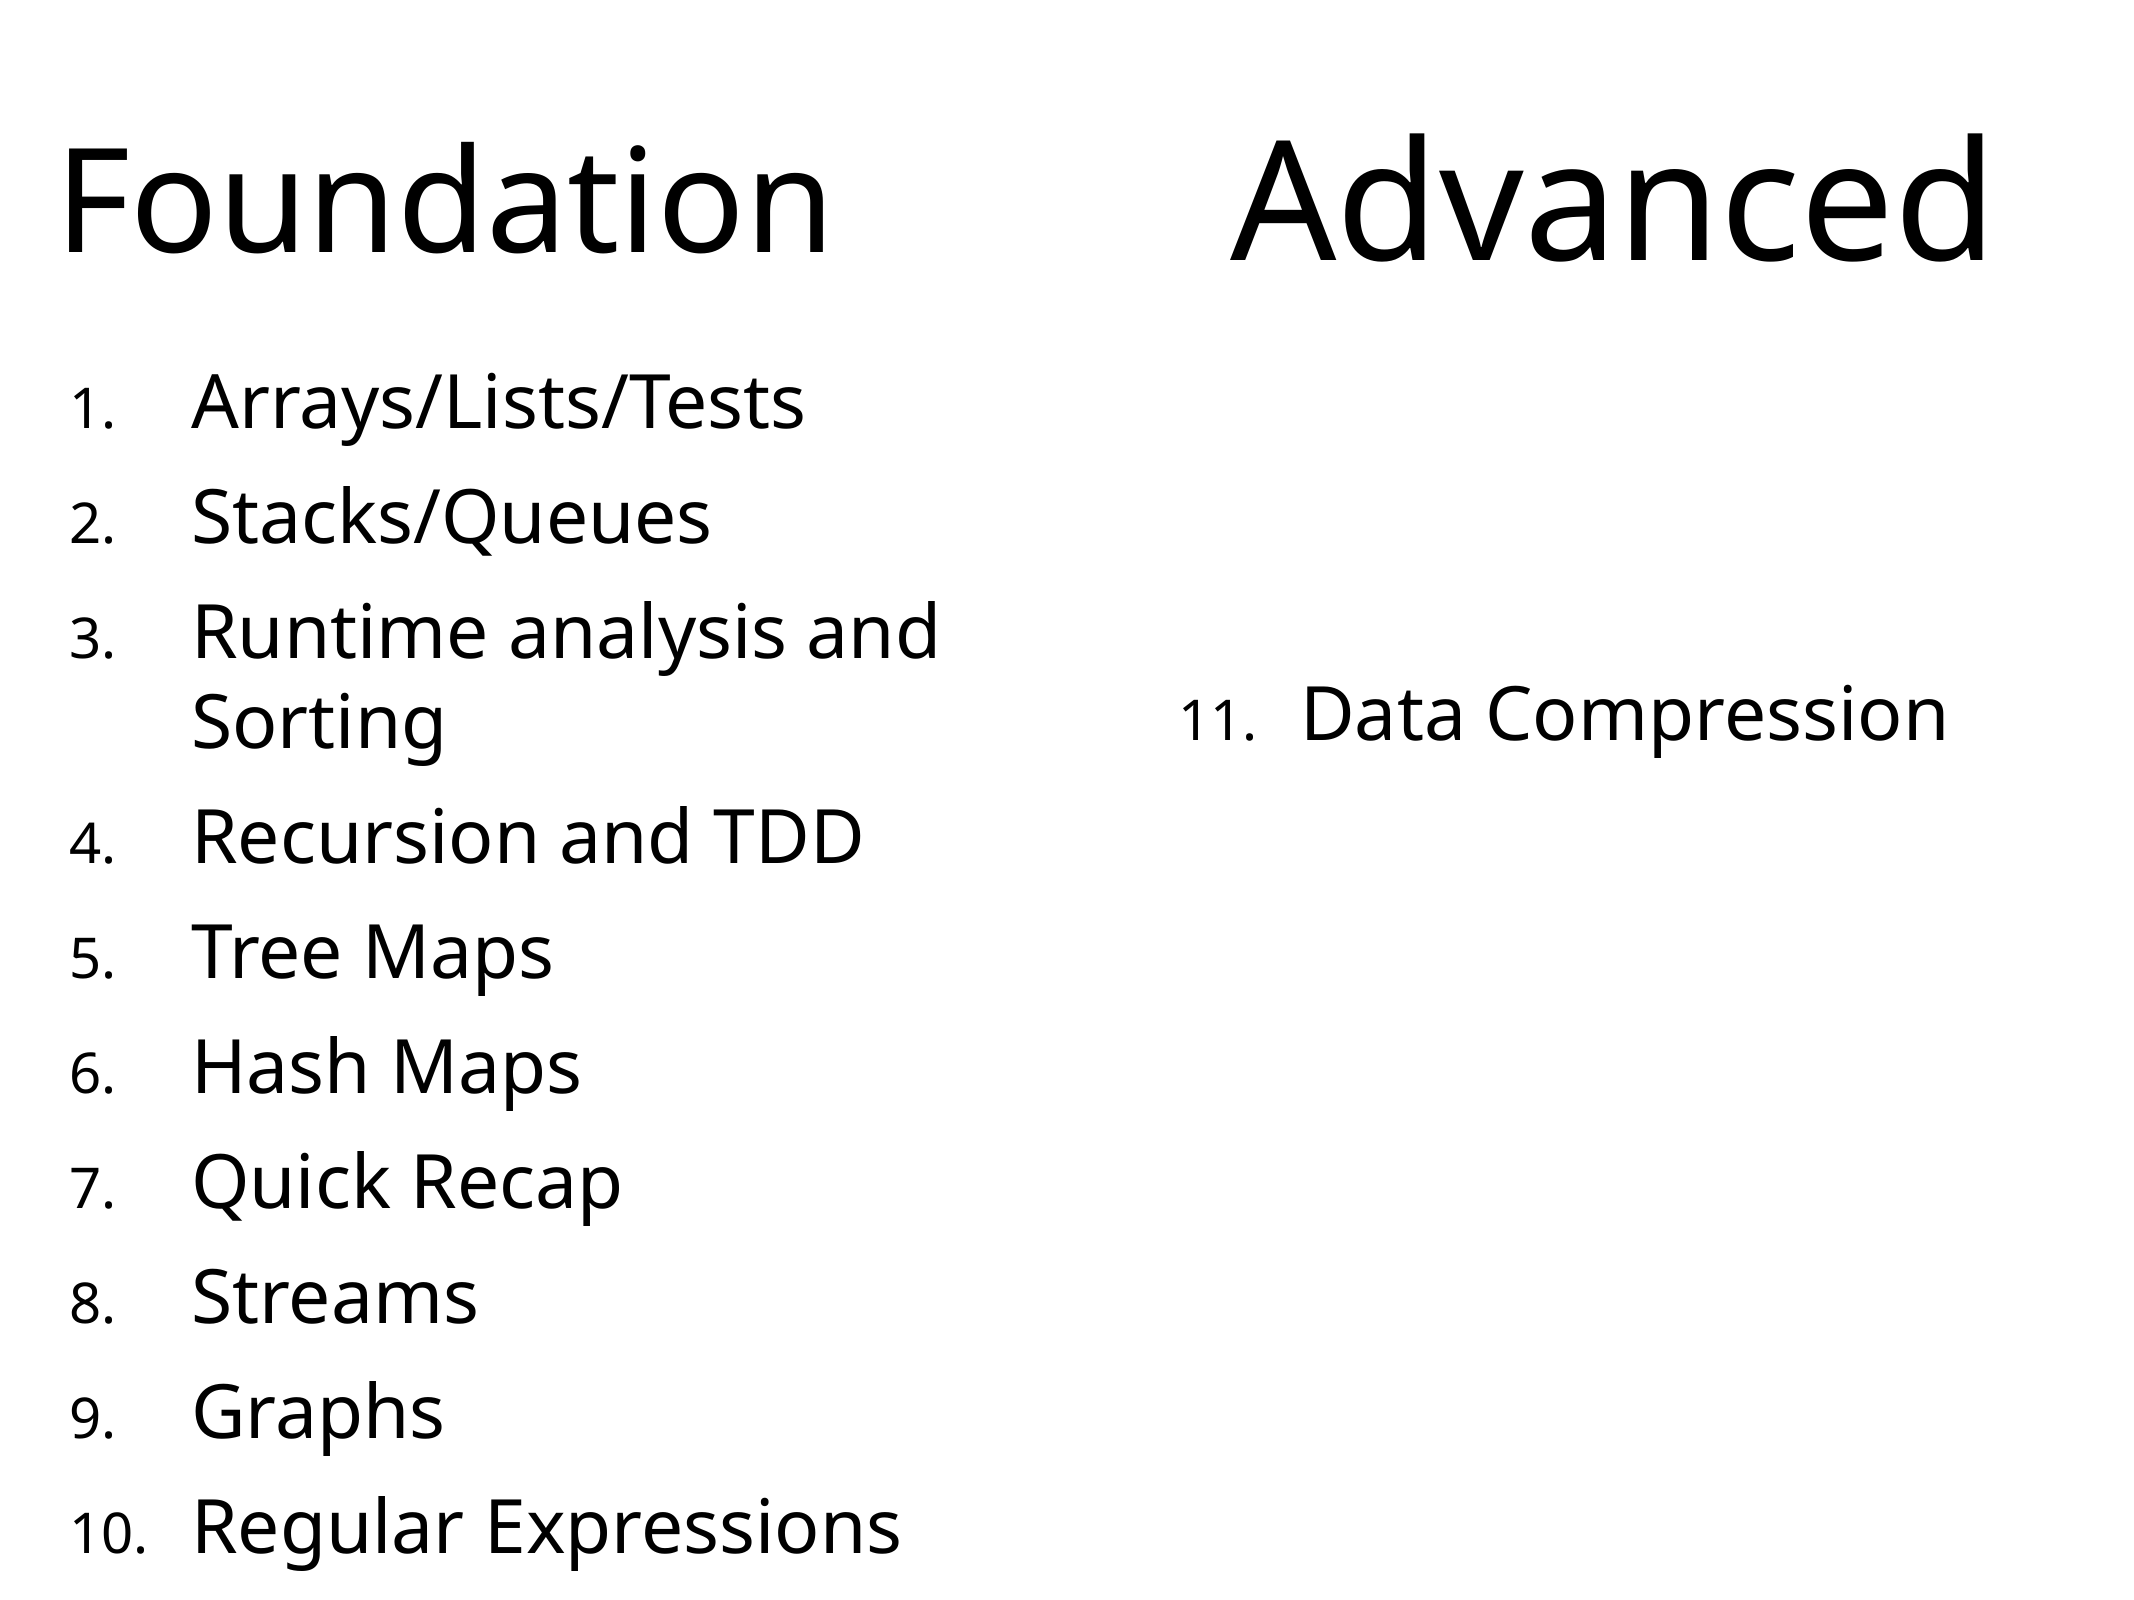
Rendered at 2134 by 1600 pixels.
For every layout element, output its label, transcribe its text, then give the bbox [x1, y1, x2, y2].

title Advanced [1203, 16, 2025, 301]
list Arrays/Lists/Tests Stacks/Queues Runtime analysis and Sorting Recursion and TDD Tree Maps Hash Maps Quick Recap Streams Graphs Regular Expressions [60, 370, 1145, 1552]
text_box Foundation [35, 17, 856, 372]
text_box Data Compression [1170, 301, 2100, 980]
